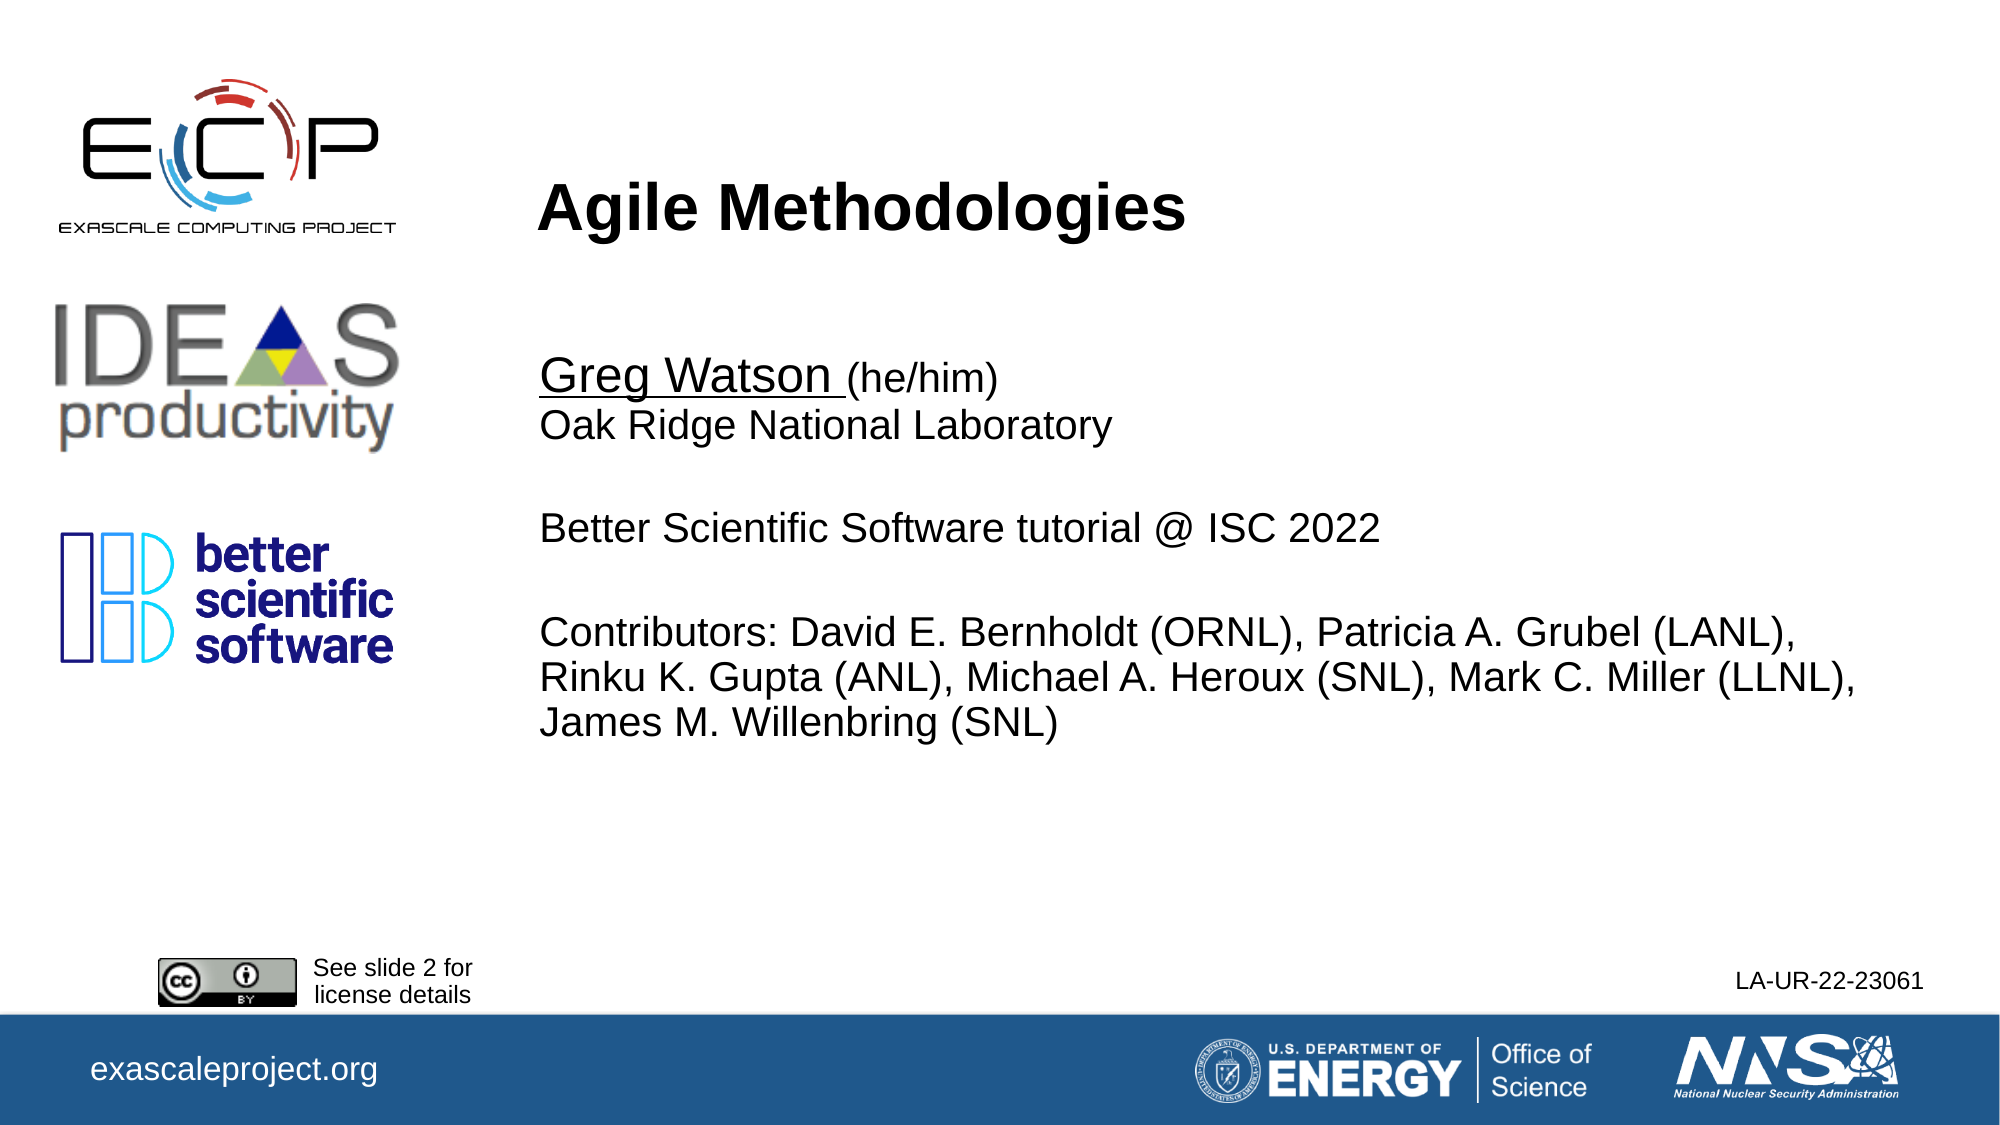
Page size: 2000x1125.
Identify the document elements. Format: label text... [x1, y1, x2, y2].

text_box LA-UR-22-23061 [1716, 954, 1945, 1009]
picture [54, 303, 401, 454]
subtitle Greg Watson (he/him) Oak Ridge National Laboratory Better Scientific Software tutorial @ ISC 2022 Contributors: David E. Bernholdt (ORNL), Patricia A. Grubel (LANL), Rinku K. Gupta (ANL), Michael A. Heroux (SNL), Mark C. Miller (LLNL), James M. Willenbring (SNL) [521, 341, 1882, 811]
picture [1673, 1034, 1899, 1106]
picture [59, 79, 396, 233]
picture [158, 958, 297, 1007]
picture [54, 523, 401, 672]
title Agile Methodologies [521, 82, 1882, 252]
picture [1195, 1037, 1592, 1103]
